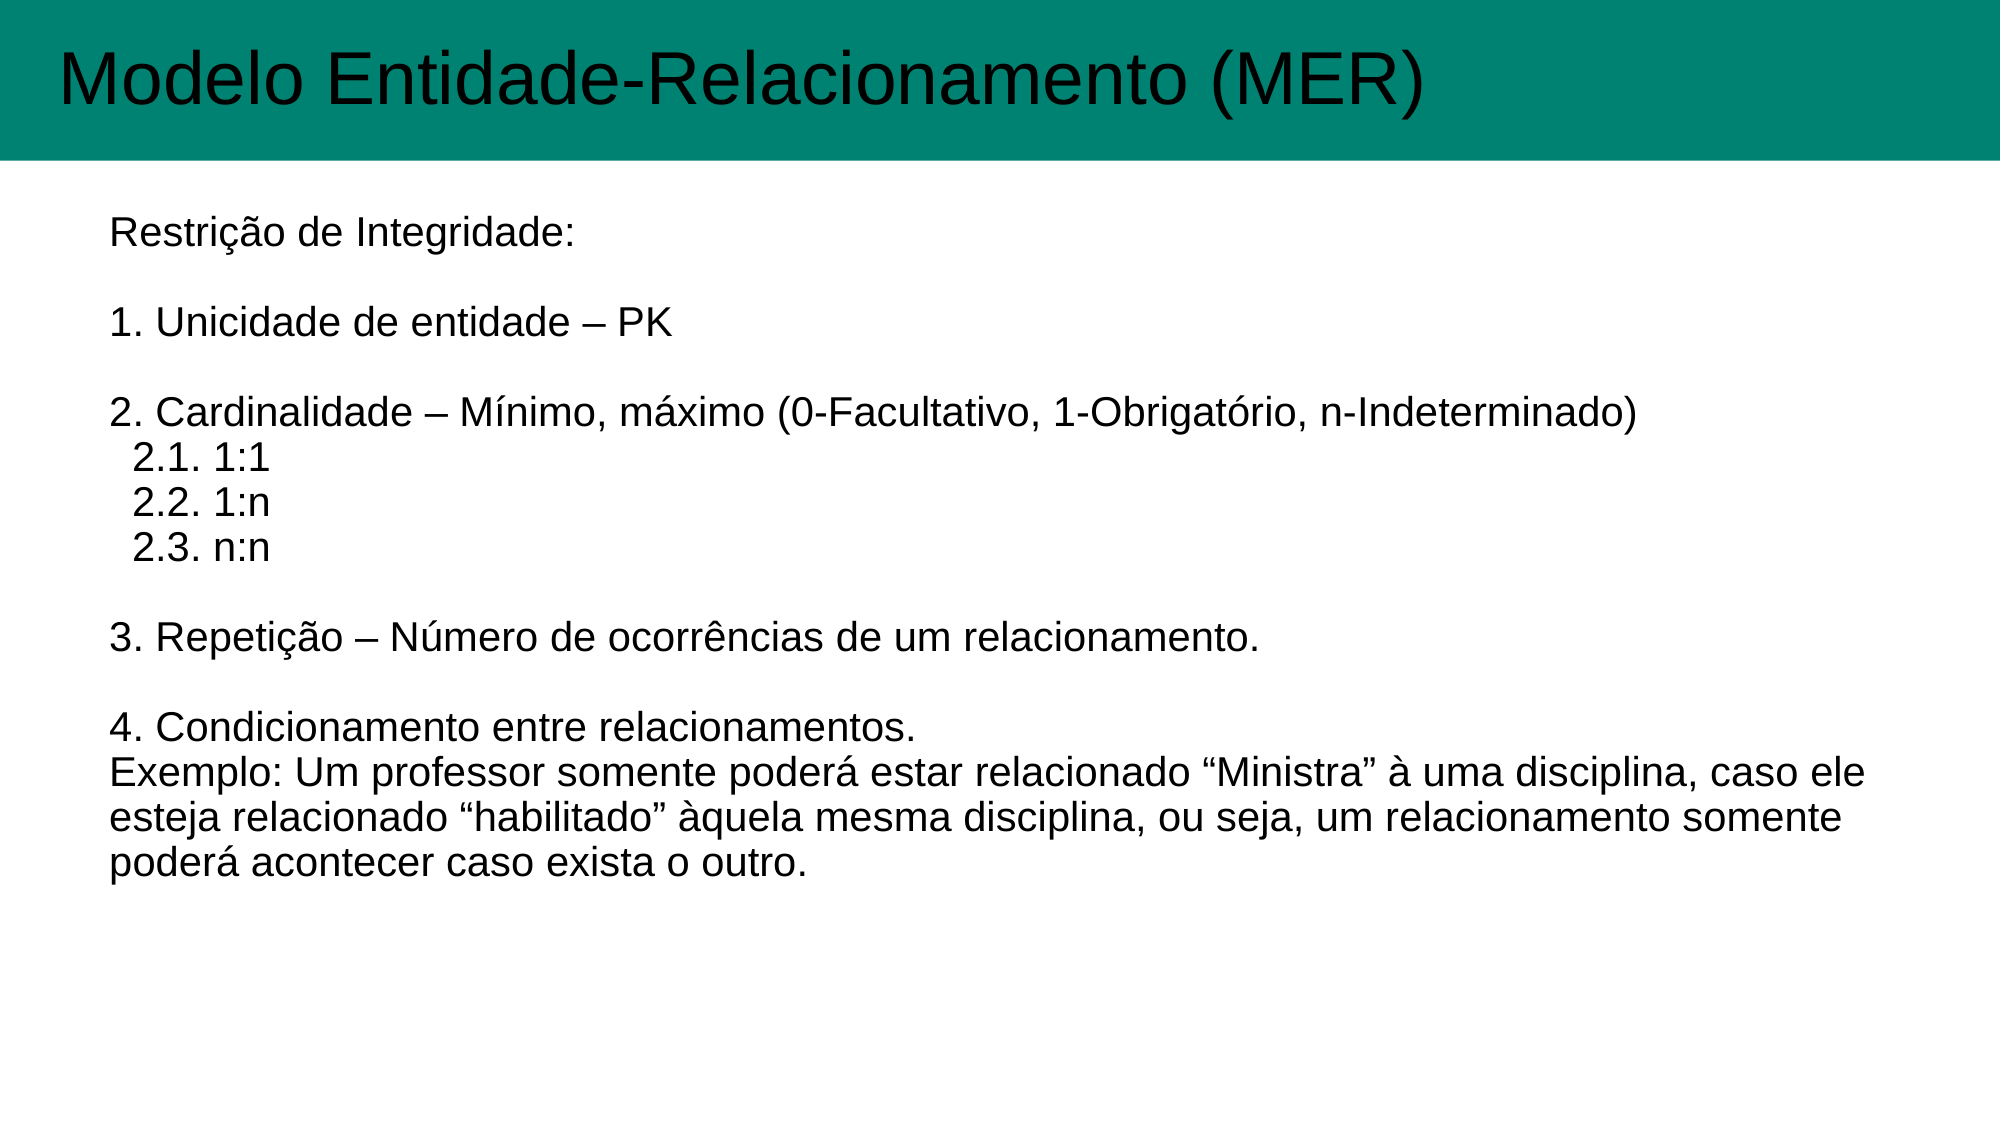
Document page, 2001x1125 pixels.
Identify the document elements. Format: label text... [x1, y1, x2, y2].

list Restrição de Integridade: 1. Unicidade de entidade – PK 2. Cardinalidade – Mínimo, máximo (0-Facultativo, 1-Obrigatório, n-Indeterminado) 2.1. 1:1 2.2. 1:n 2.3. n:n 3. Repetição – Número de ocorrências de um relacionamento. 4. Condicionamento entre relacionamentos. Exemplo: Um professor somente poderá estar relacionado “Ministra” à uma disciplina, caso ele esteja relacionado “habilitado” àquela mesma disciplina, ou seja, um relacionamento somente poderá acontecer caso exista o outro. [44, 195, 1956, 533]
text_box Modelo Entidade-Relacionamento (MER) [0, 0, 2000, 161]
